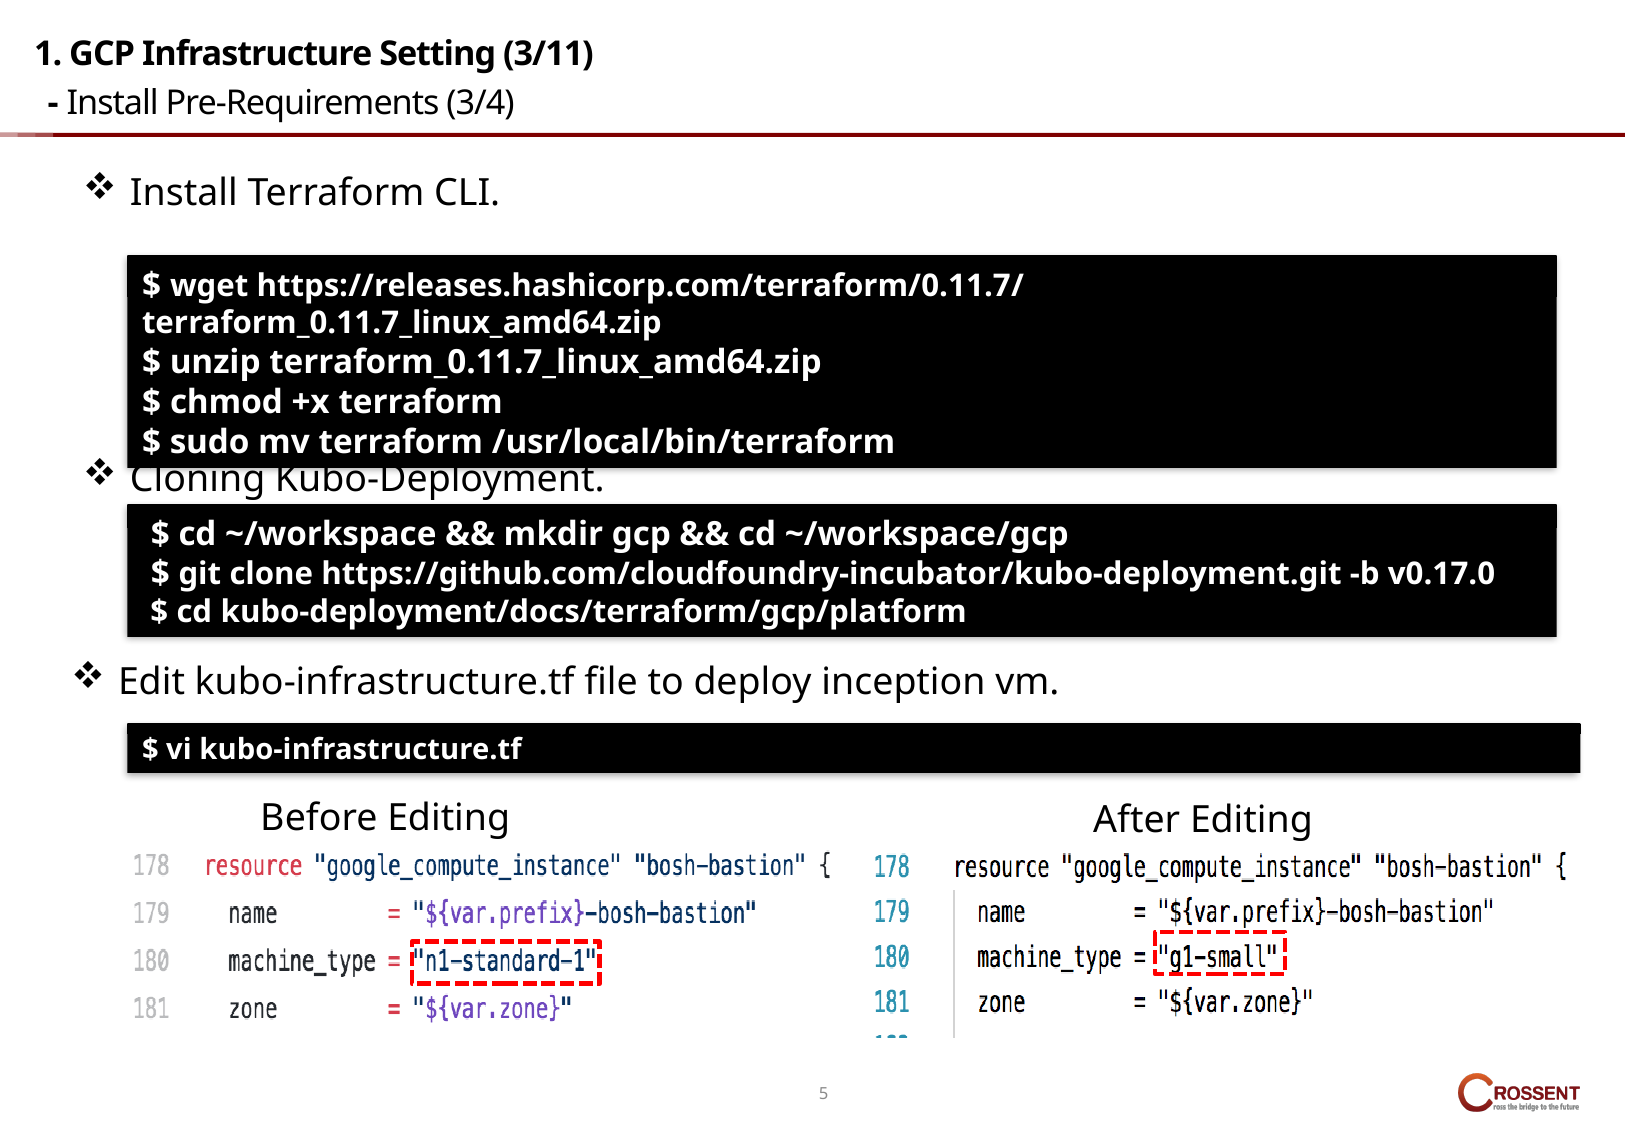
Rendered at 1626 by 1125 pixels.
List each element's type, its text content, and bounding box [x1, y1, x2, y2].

picture [871, 845, 1581, 1038]
text_box After Editing [1078, 788, 1374, 844]
text_box $ vi kubo-infrastructure.tf [127, 723, 1581, 773]
title 1. GCP Infrastructure Setting (3/11) - Install Pre-Requirements (3/4) [19, 15, 1274, 129]
text_box Install Terraform CLI. [68, 160, 1510, 266]
text_box Cloning Kubo-Deployment. [68, 446, 1510, 552]
text_box Before Editing [245, 785, 541, 844]
picture [129, 845, 849, 1038]
text_box Edit kubo-infrastructure.tf file to deploy inception vm. [56, 649, 1604, 710]
text_box $ cd ~/workspace && mkdir gcp && cd ~/workspace/gcp $ git clone https://github.com/cloudfoundry-incubator/kubo-deployment.git -b v0.17.0 $ cd kubo-deployment/docs/terraform/gcp/platform [127, 504, 1557, 637]
text_box $ wget https://releases.hashicorp.com/terraform/0.11.7/terraform_0.11.7_linux_amd64.zip $ unzip terraform_0.11.7_linux_amd64.zip $ chmod +x terraform $ sudo mv terraform /usr/local/bin/terraform [127, 255, 1557, 468]
picture [1458, 1073, 1580, 1112]
